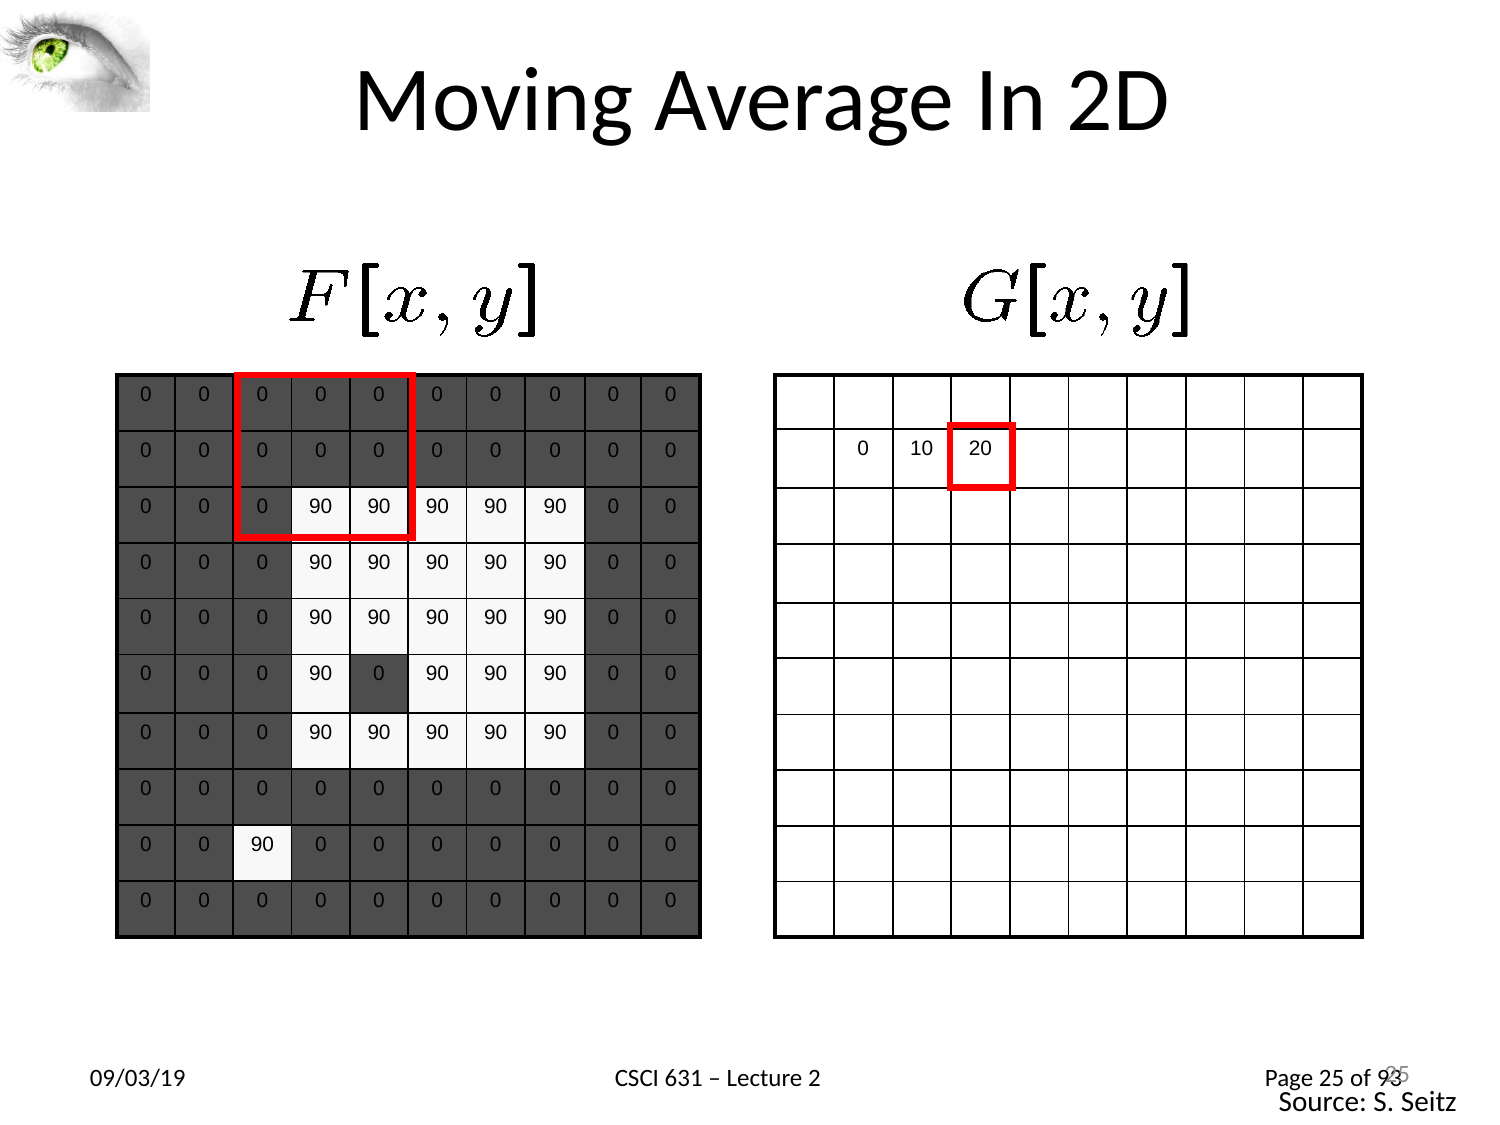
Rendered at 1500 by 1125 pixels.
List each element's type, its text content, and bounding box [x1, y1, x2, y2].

table_header 0 [119, 377, 174, 430]
table_cell [1187, 604, 1244, 657]
table_cell [1011, 715, 1068, 769]
table_cell [777, 882, 833, 935]
table_cell 0 [119, 432, 174, 486]
table_cell [1187, 430, 1244, 487]
table_cell [1011, 771, 1068, 825]
table_cell 0 [586, 714, 640, 768]
table_cell 90 [409, 655, 466, 712]
table_cell [777, 659, 833, 714]
table_cell 90 [467, 544, 524, 598]
table_cell [777, 827, 833, 881]
table_cell 0 [409, 770, 466, 824]
table_cell 0 [292, 882, 349, 935]
table_cell [1304, 489, 1360, 543]
table_cell 0 [292, 770, 349, 824]
table_header [1187, 377, 1244, 428]
table_cell 90 [409, 599, 466, 654]
table_cell [1304, 771, 1360, 825]
table_cell [1187, 489, 1244, 543]
table_cell 0 [586, 770, 640, 824]
table_cell [1069, 489, 1126, 543]
table_cell 0 [119, 655, 174, 712]
table_cell [1013, 430, 1068, 487]
table_cell 0 [642, 826, 698, 880]
table_cell 90 [526, 544, 584, 598]
table_cell [1069, 771, 1126, 825]
table_cell 0 [586, 826, 640, 880]
table_header [1069, 377, 1126, 428]
table_cell [1245, 771, 1302, 825]
table_cell 0 [176, 714, 232, 768]
table_cell [1245, 882, 1302, 935]
text_box Source: S. Seitz [1263, 1074, 1473, 1125]
text_box [949, 424, 1013, 488]
table_cell [1128, 545, 1185, 602]
table_cell 90 [292, 655, 349, 712]
table_cell [952, 545, 1009, 602]
table_cell 0 [526, 770, 584, 824]
table_header [952, 377, 1009, 424]
table_cell 90 [292, 544, 349, 598]
table_cell 0 [467, 882, 524, 935]
table_cell 0 [642, 488, 698, 542]
table_cell [835, 882, 892, 935]
table_cell [1128, 715, 1185, 769]
table_cell 0 [409, 882, 466, 935]
table_cell 90 [292, 538, 349, 542]
table_cell 0 [351, 770, 407, 824]
table_cell 0 [467, 826, 524, 880]
table_cell 0 [351, 655, 407, 712]
table_cell 0 [234, 655, 291, 712]
table_cell [1187, 827, 1244, 881]
table_cell 90 [409, 488, 466, 542]
table_cell 0 [526, 826, 584, 880]
table_cell 0 [586, 599, 640, 654]
table_cell [1245, 489, 1302, 543]
table_header 0 [176, 377, 232, 430]
table_cell 90 [292, 599, 349, 654]
table_cell 90 [467, 655, 524, 712]
table_cell 0 [467, 770, 524, 824]
table_cell 0 [176, 432, 232, 486]
table_cell 0 [119, 488, 174, 542]
table_cell [777, 604, 833, 657]
table_cell [952, 604, 1009, 657]
table_cell [894, 545, 950, 602]
table_cell 90 [351, 538, 407, 542]
table_cell 0 [413, 432, 466, 486]
table_cell 90 [409, 714, 466, 768]
table_cell [1187, 882, 1244, 935]
table_cell 0 [234, 770, 291, 824]
table_cell [1069, 882, 1126, 935]
table_cell 0 [467, 432, 524, 486]
table_cell [777, 489, 833, 543]
table_cell [835, 827, 892, 881]
table_cell [952, 659, 1009, 714]
table_cell 90 [467, 488, 524, 542]
table_cell [1304, 659, 1360, 714]
table_cell [1069, 715, 1126, 769]
table_cell [1245, 659, 1302, 714]
table_cell 0 [526, 432, 584, 486]
table_cell [1011, 545, 1068, 602]
table_header [835, 377, 892, 428]
table_header 0 [642, 377, 698, 430]
table_cell [1011, 659, 1068, 714]
table_cell 0 [176, 488, 232, 542]
table_cell [1069, 545, 1126, 602]
table_cell [1304, 545, 1360, 602]
table_cell 90 [351, 544, 407, 598]
table_cell [1011, 604, 1068, 657]
table_header [777, 377, 833, 428]
table_cell [1069, 827, 1126, 881]
table_cell 0 [351, 882, 407, 935]
table_cell 0 [119, 826, 174, 880]
table_cell [952, 882, 1009, 935]
table_cell [777, 771, 833, 825]
table_cell 90 [234, 826, 291, 880]
table_cell [1011, 882, 1068, 935]
table_cell 0 [292, 826, 349, 880]
table_cell 90 [467, 599, 524, 654]
table_cell [1011, 489, 1068, 543]
table_cell 0 [176, 826, 232, 880]
table_cell 0 [586, 488, 640, 542]
table_cell 0 [351, 826, 407, 880]
table_cell [1011, 827, 1068, 881]
table_cell 0 [234, 599, 291, 654]
table_cell 90 [409, 544, 466, 598]
table_cell 0 [642, 770, 698, 824]
table_cell [1128, 430, 1185, 487]
table_cell 0 [526, 882, 584, 935]
table_cell [1187, 545, 1244, 602]
table_cell [952, 771, 1009, 825]
table_cell 0 [176, 544, 232, 598]
table_cell [952, 715, 1009, 769]
table_cell 0 [119, 770, 174, 824]
table_cell [1245, 715, 1302, 769]
table_cell 0 [409, 826, 466, 880]
table_cell 0 [119, 882, 174, 935]
table_cell 90 [467, 714, 524, 768]
table_cell [1304, 827, 1360, 881]
table_header [894, 377, 950, 428]
table_cell [1304, 430, 1360, 487]
table_cell 0 [234, 882, 291, 935]
table_header 0 [586, 377, 640, 430]
table_cell [1304, 715, 1360, 769]
picture [962, 262, 1188, 338]
table_header [1245, 377, 1302, 428]
table_cell [777, 545, 833, 602]
table_cell [1187, 771, 1244, 825]
table_cell 0 [176, 655, 232, 712]
table_cell [1069, 659, 1126, 714]
table_cell [1069, 604, 1126, 657]
table_cell [1187, 715, 1244, 769]
table_cell [1245, 545, 1302, 602]
table_cell [1187, 659, 1244, 714]
table_cell [894, 604, 950, 657]
table_cell [1245, 827, 1302, 881]
table_cell [1128, 604, 1185, 657]
table_cell 10 [894, 430, 949, 487]
table_cell [1245, 604, 1302, 657]
table_cell [777, 715, 833, 769]
table_header [1011, 377, 1068, 428]
table_cell [1128, 659, 1185, 714]
table_cell 0 [176, 599, 232, 654]
table_cell 0 [119, 714, 174, 768]
table_cell 0 [642, 544, 698, 598]
table_cell [894, 771, 950, 825]
table_cell 90 [526, 599, 584, 654]
table_header 0 [526, 377, 584, 430]
table_cell 0 [234, 714, 291, 768]
table_cell [894, 659, 950, 714]
table_cell 90 [526, 714, 584, 768]
table_cell 90 [351, 599, 407, 654]
table_cell 90 [292, 714, 349, 768]
table_cell 0 [586, 655, 640, 712]
table_cell [835, 659, 892, 714]
table_header [1128, 377, 1185, 428]
text_box [237, 374, 413, 538]
table_header 0 [467, 377, 524, 430]
table_cell [894, 882, 950, 935]
table_cell 0 [234, 488, 291, 542]
table_cell [835, 715, 892, 769]
table_header 0 [413, 377, 466, 430]
table_cell 0 [642, 432, 698, 486]
table_cell [894, 827, 950, 881]
table_cell 0 [642, 599, 698, 654]
table_cell 0 [176, 770, 232, 824]
title Moving Average In 2D [87, 0, 1438, 188]
table_cell 90 [526, 655, 584, 712]
table_cell 0 [642, 882, 698, 935]
table_cell [1128, 882, 1185, 935]
table_cell 90 [526, 488, 584, 542]
table_cell 0 [119, 599, 174, 654]
table_cell [1069, 430, 1126, 487]
table_cell 0 [234, 544, 291, 598]
table_cell 0 [642, 714, 698, 768]
table_cell [952, 827, 1009, 881]
table_header [1304, 377, 1360, 428]
picture [287, 262, 539, 338]
table_cell 0 [642, 655, 698, 712]
table_cell [835, 489, 892, 543]
table_cell [835, 604, 892, 657]
table_cell [952, 489, 1009, 543]
table_cell [1128, 771, 1185, 825]
table_cell [777, 430, 833, 487]
table_cell [835, 545, 892, 602]
table_cell [894, 489, 950, 543]
table_cell [894, 715, 950, 769]
table_cell [1304, 604, 1360, 657]
table_cell 0 [586, 882, 640, 935]
table_cell [1128, 489, 1185, 543]
table_cell 0 [119, 544, 174, 598]
picture [0, 0, 87, 112]
table_cell [1304, 882, 1360, 935]
table_cell 0 [586, 544, 640, 598]
table_cell [1245, 430, 1302, 487]
table_cell 0 [176, 882, 232, 935]
slide_number 25 [1074, 1042, 1425, 1103]
table_cell 0 [586, 432, 640, 486]
table_cell 0 [835, 430, 892, 487]
table_cell [835, 771, 892, 825]
table_cell 90 [351, 714, 407, 768]
table_cell [1128, 827, 1185, 881]
